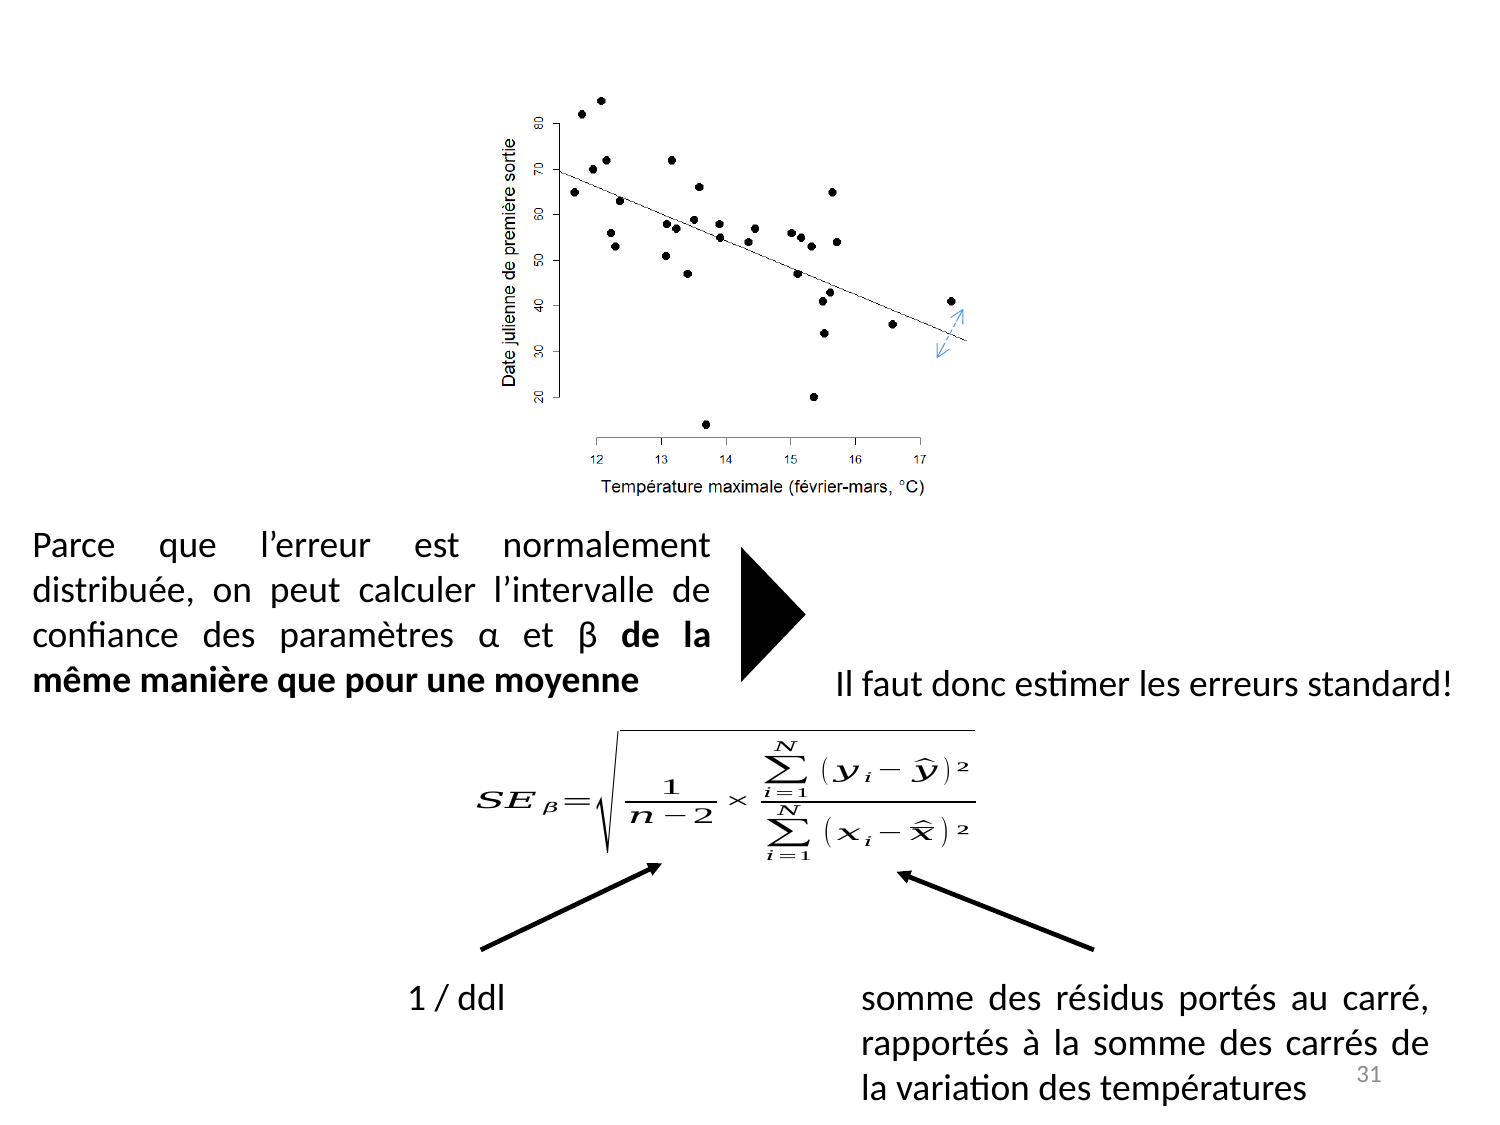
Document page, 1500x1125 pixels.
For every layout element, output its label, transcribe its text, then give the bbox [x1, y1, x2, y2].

text_box Il faut donc estimer les erreurs standard! [820, 651, 1500, 712]
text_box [936, 308, 964, 359]
text_box 1 / ddl [392, 965, 644, 1026]
picture [500, 29, 996, 510]
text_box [896, 871, 1094, 950]
slide_number 31 [1059, 1042, 1397, 1103]
text_box somme des résidus portés au carré, rapportés à la somme des carrés de la variation des températures [846, 965, 1446, 1116]
text_box [740, 544, 808, 685]
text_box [480, 863, 663, 950]
text_box Parce que l’erreur est normalement distribuée, on peut calculer l’intervalle de confiance des paramètres α et β de la même manière que pour une moyenne [17, 512, 727, 707]
